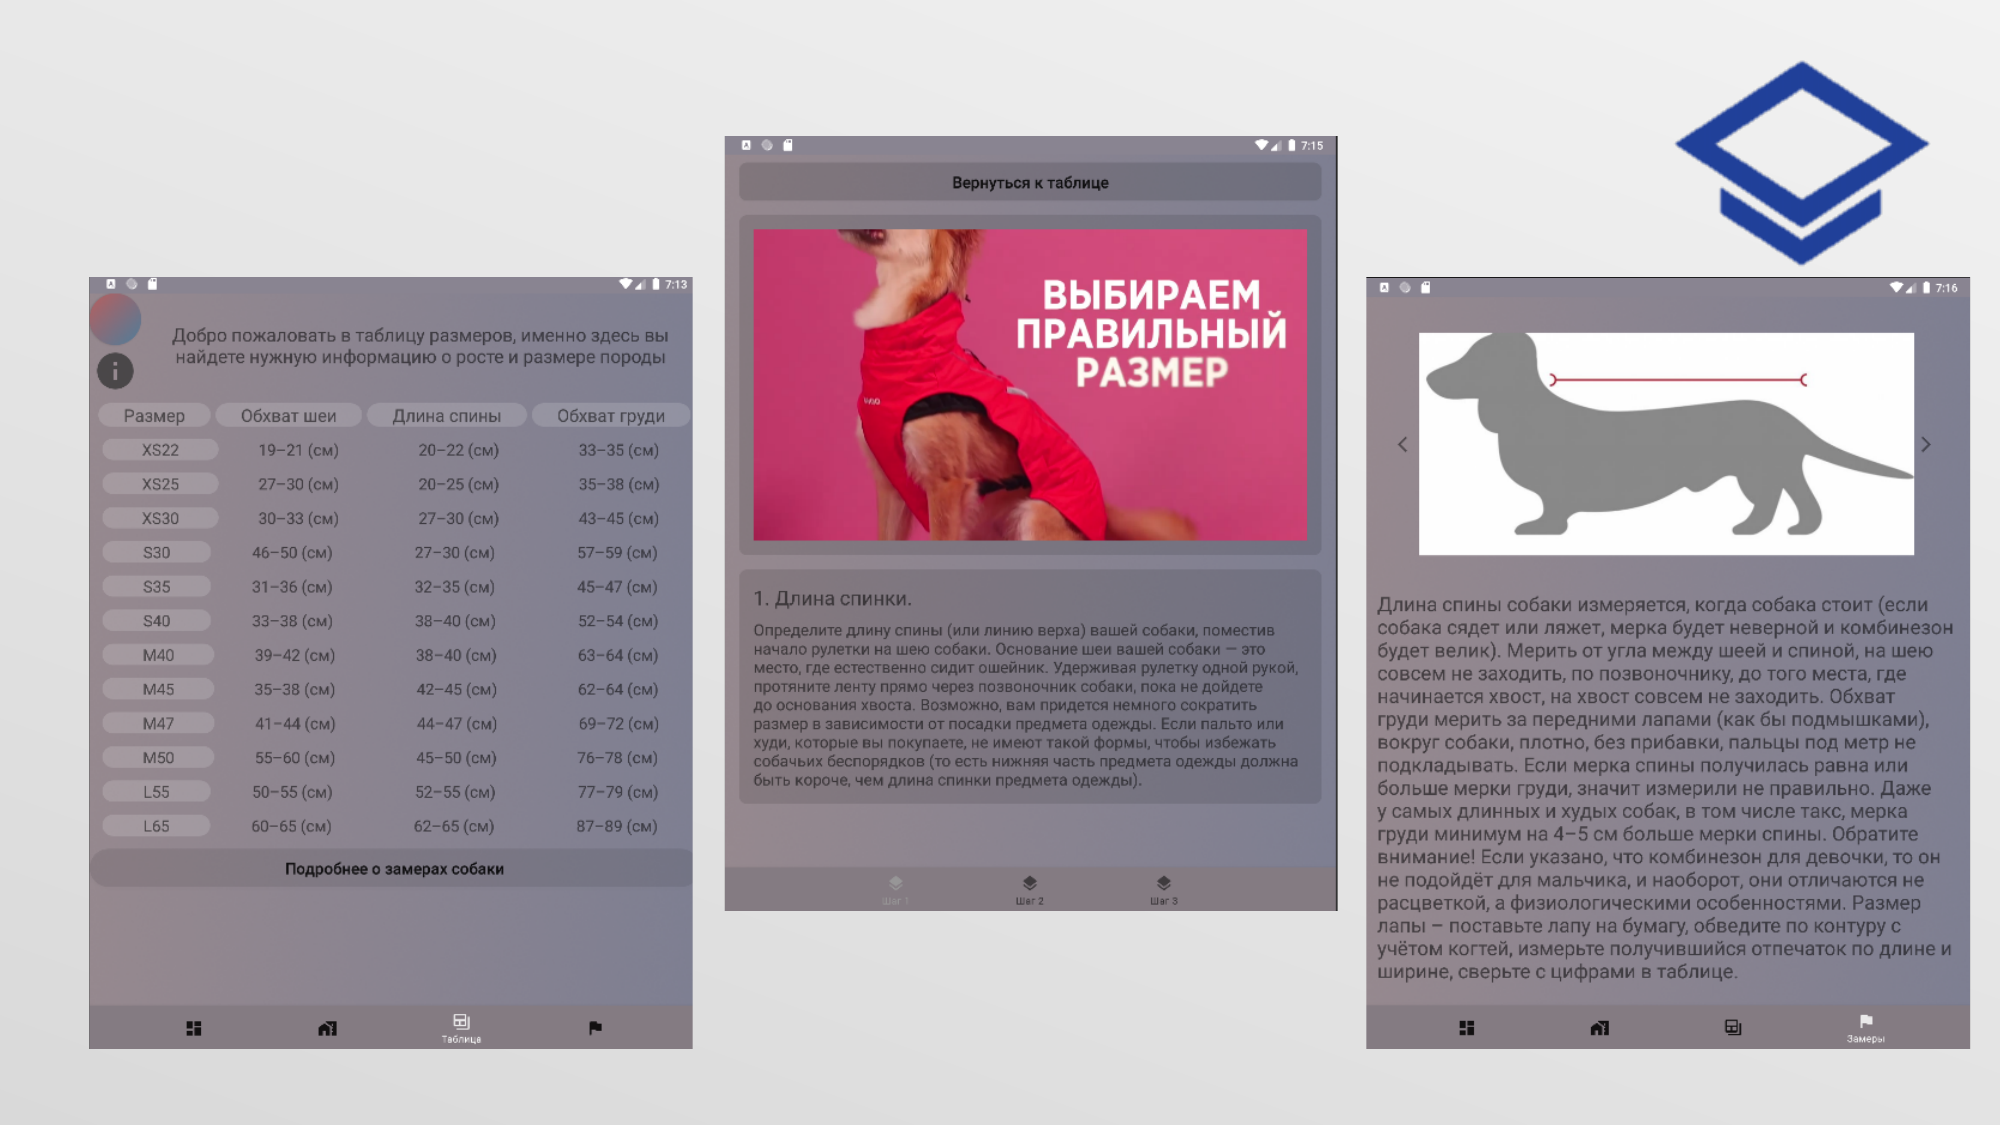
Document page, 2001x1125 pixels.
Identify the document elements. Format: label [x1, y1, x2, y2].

picture [1366, 277, 1971, 1049]
picture [724, 136, 1338, 911]
picture [89, 277, 693, 1049]
list [1668, 59, 1934, 268]
